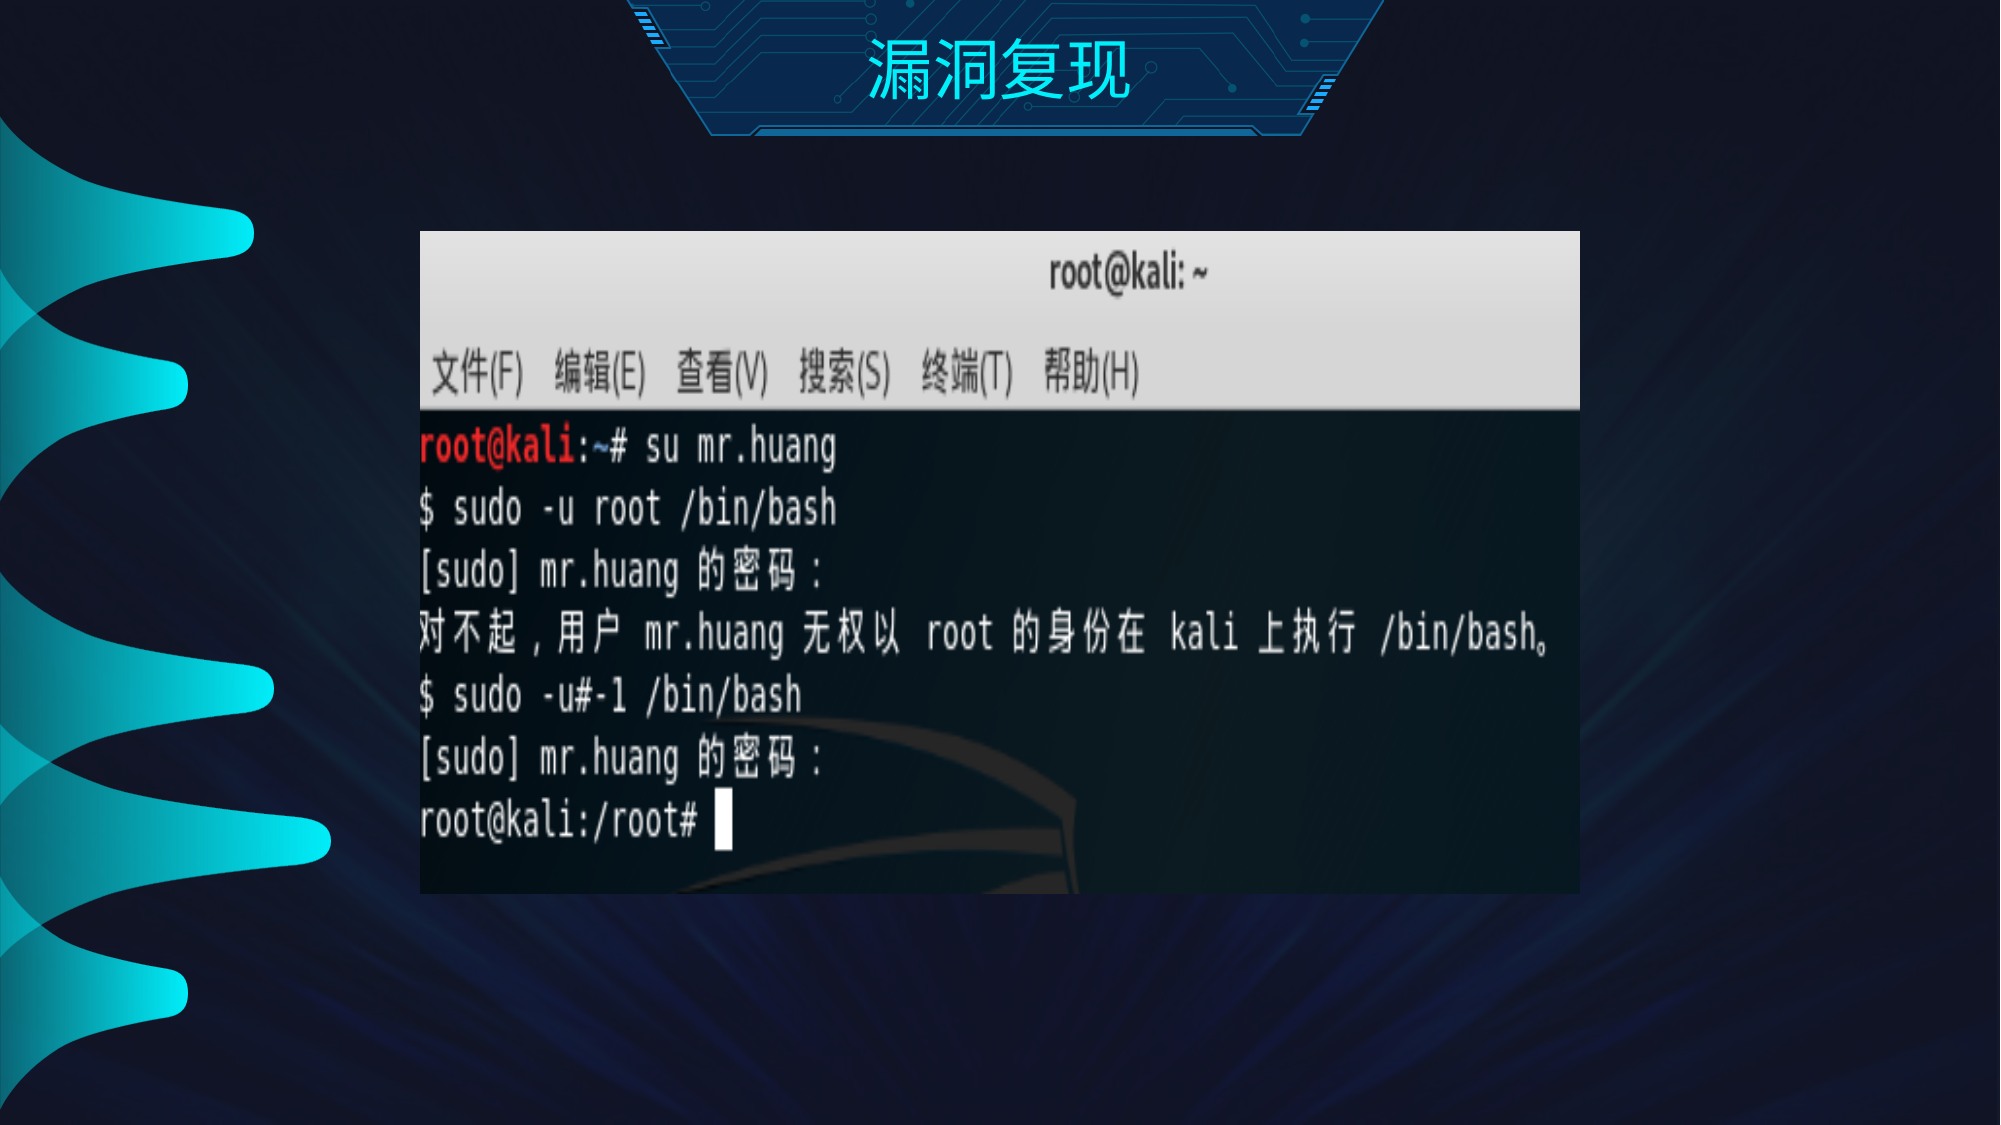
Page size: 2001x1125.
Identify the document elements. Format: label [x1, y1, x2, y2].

picture [419, 231, 1580, 894]
text_box [561, 0, 1439, 167]
picture [0, 116, 331, 1110]
